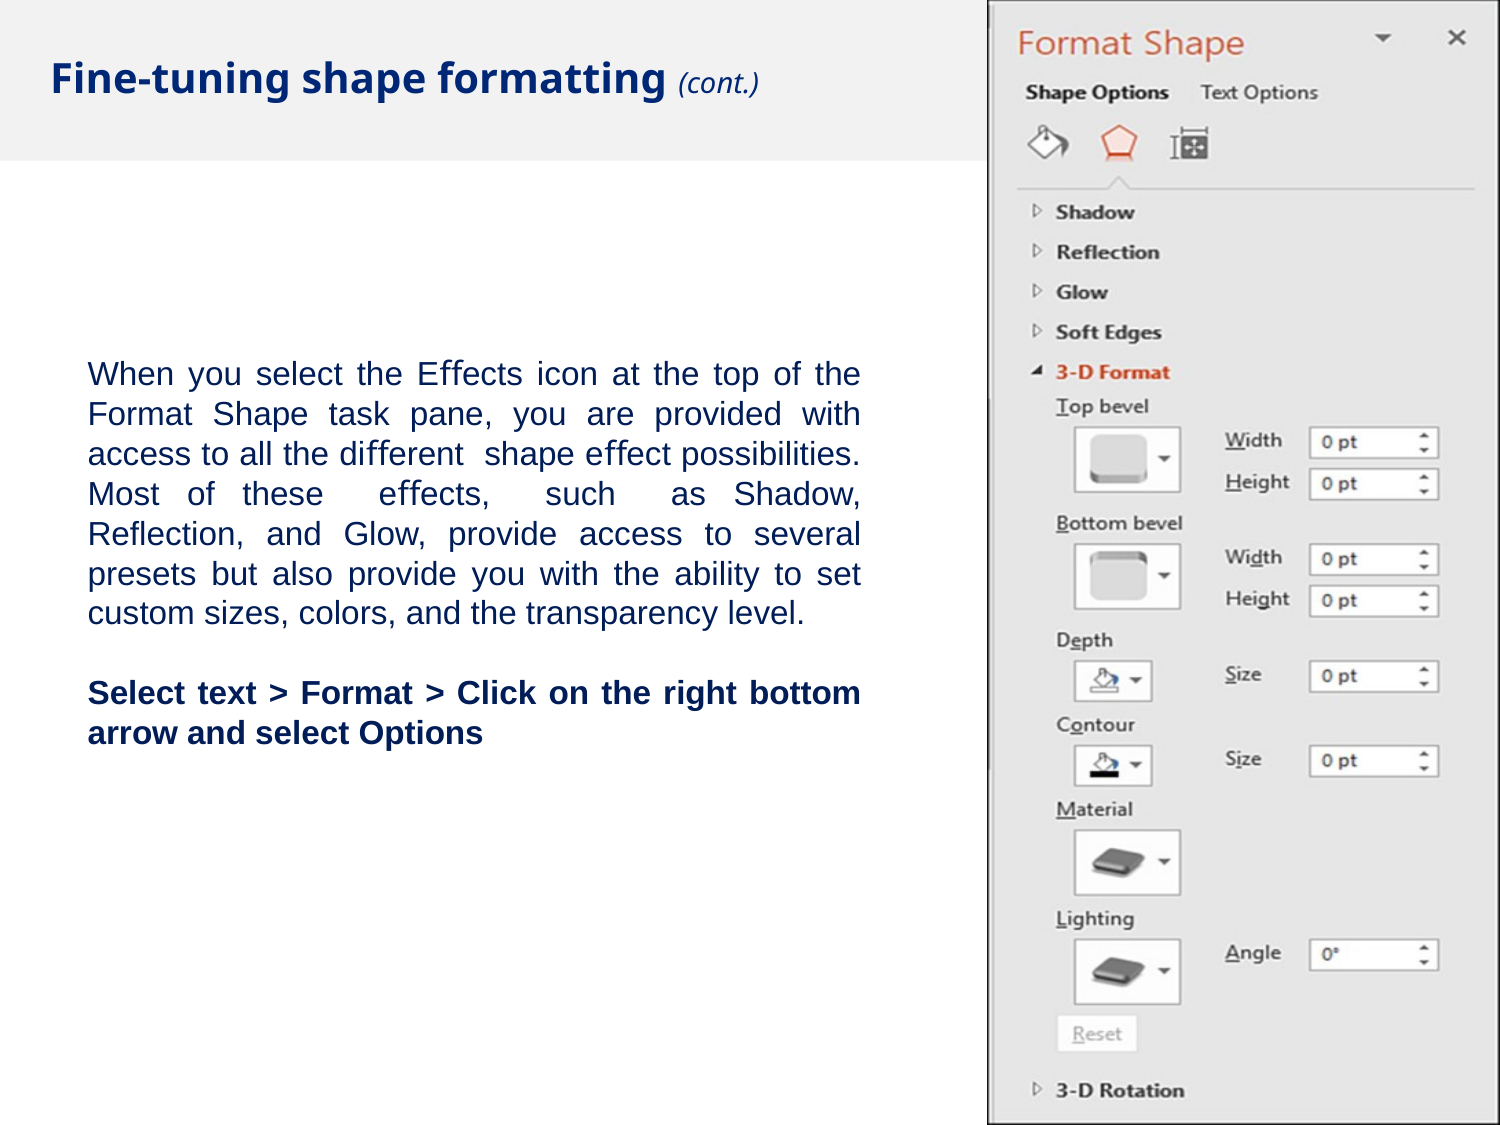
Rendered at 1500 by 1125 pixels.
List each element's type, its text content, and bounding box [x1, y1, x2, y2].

picture [987, 0, 1500, 1125]
title Fine-tuning shape formatting (cont.) [50, 50, 982, 240]
text_box When you select the Eﬀects icon at the top of the Format Shape task pane, you are provided with access to all the diﬀerent shape eﬀect possibilities. Most of these eﬀects, such as Shadow, Reﬂection, and Glow, provide access to several presets but also provide you with the ability to set custom sizes, colors, and the transparency level. Select text > Format > Click on the right bottom arrow and select Options [87, 350, 863, 752]
